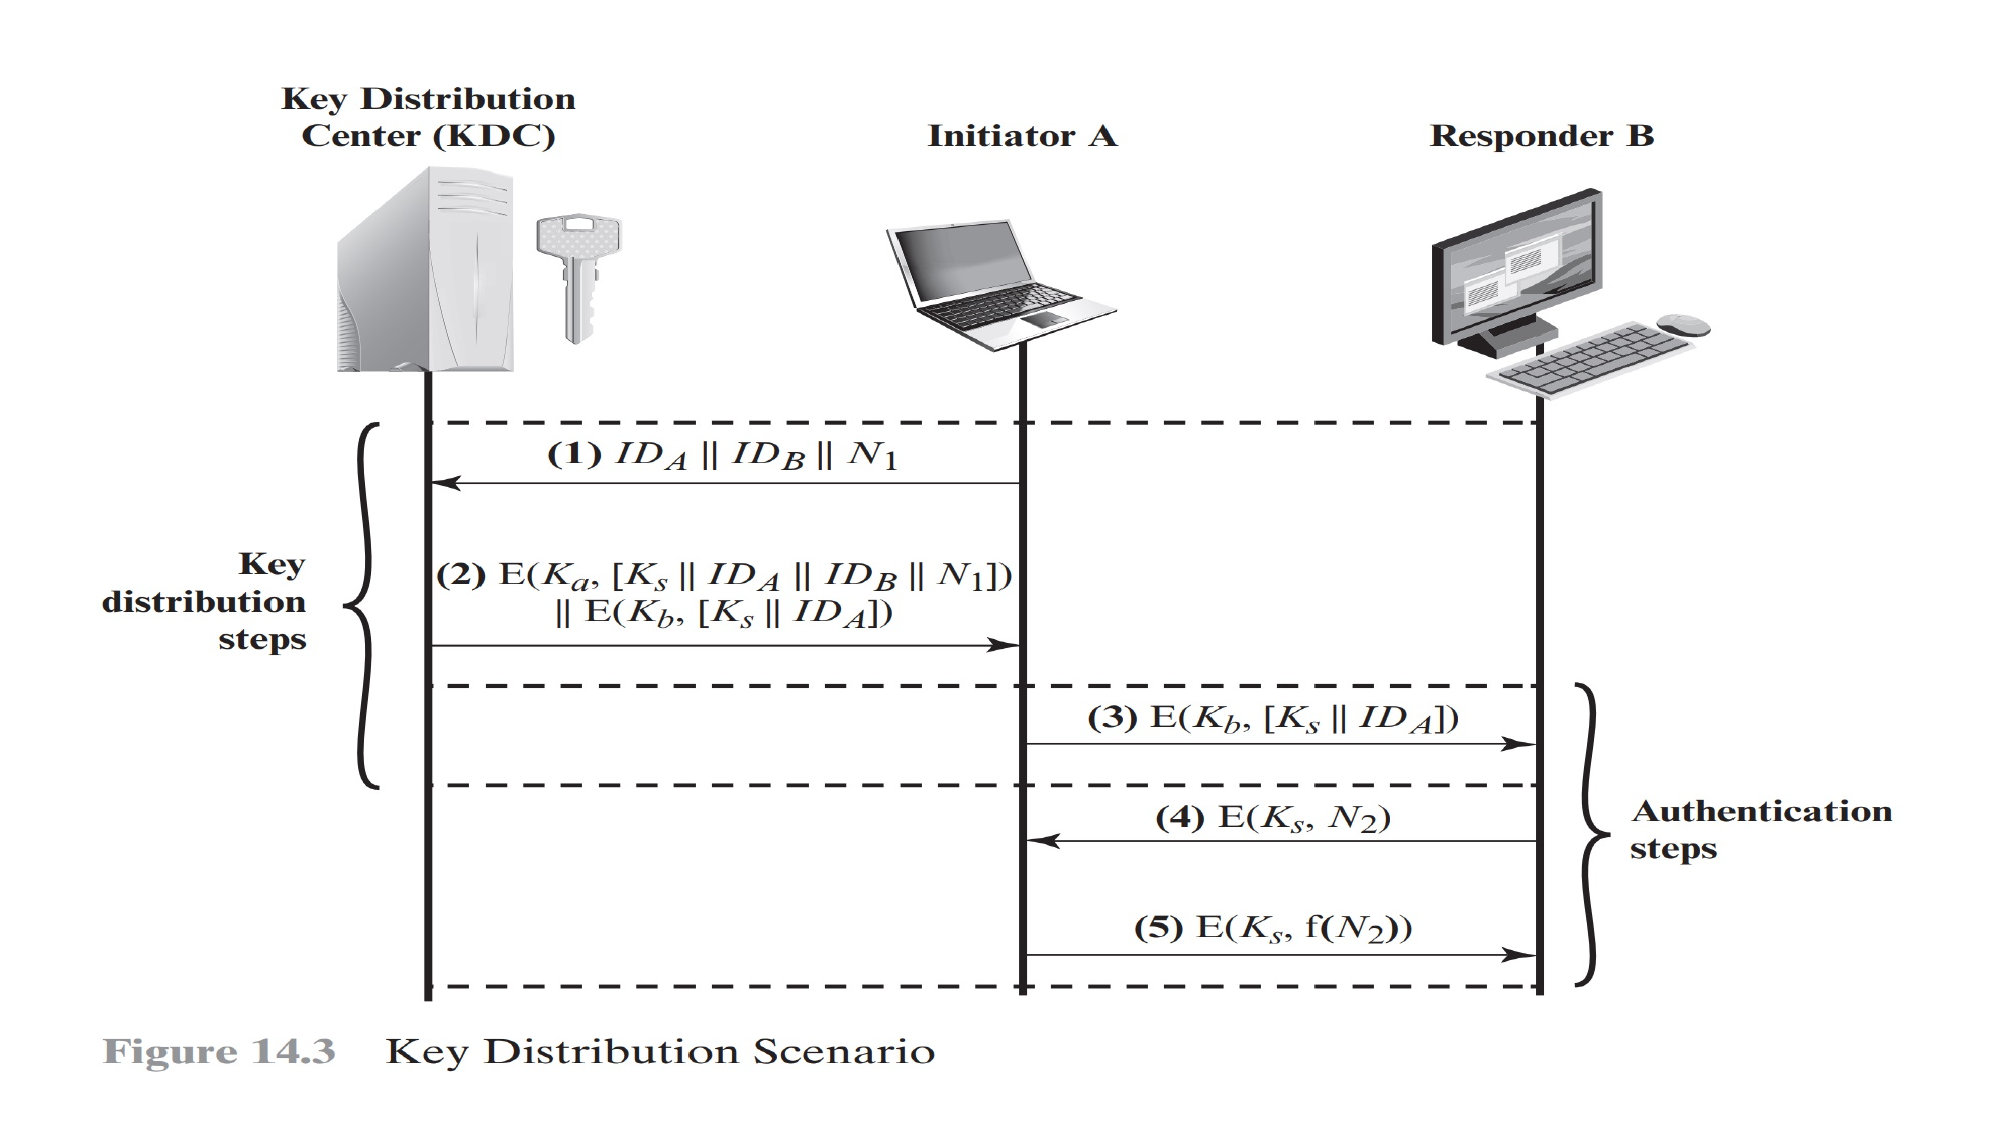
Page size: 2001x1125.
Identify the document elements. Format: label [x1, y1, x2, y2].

list [63, 52, 1942, 1086]
